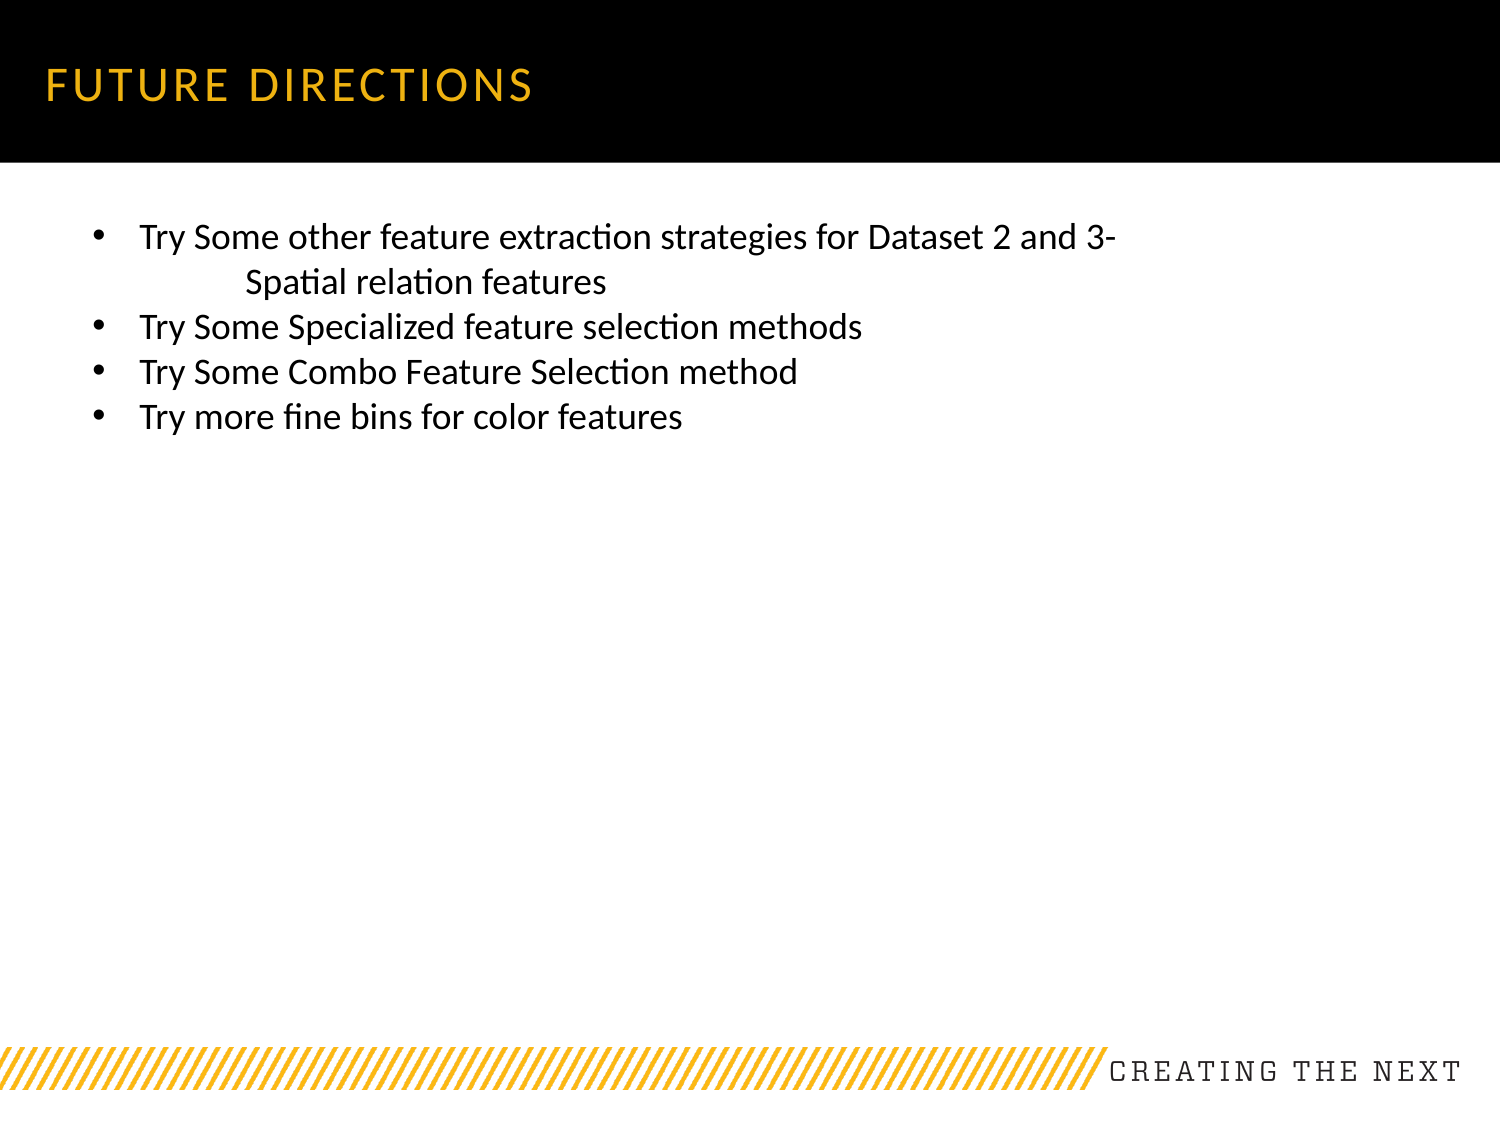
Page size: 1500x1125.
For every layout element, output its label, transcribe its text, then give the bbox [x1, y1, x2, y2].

text_box Try Some other feature extraction strategies for Dataset 2 and 3- Spatial relation features Try Some Specialized feature selection methods Try Some Combo Feature Selection method Try more fine bins for color features [77, 204, 1133, 445]
title Future Directions [0, 0, 1500, 163]
